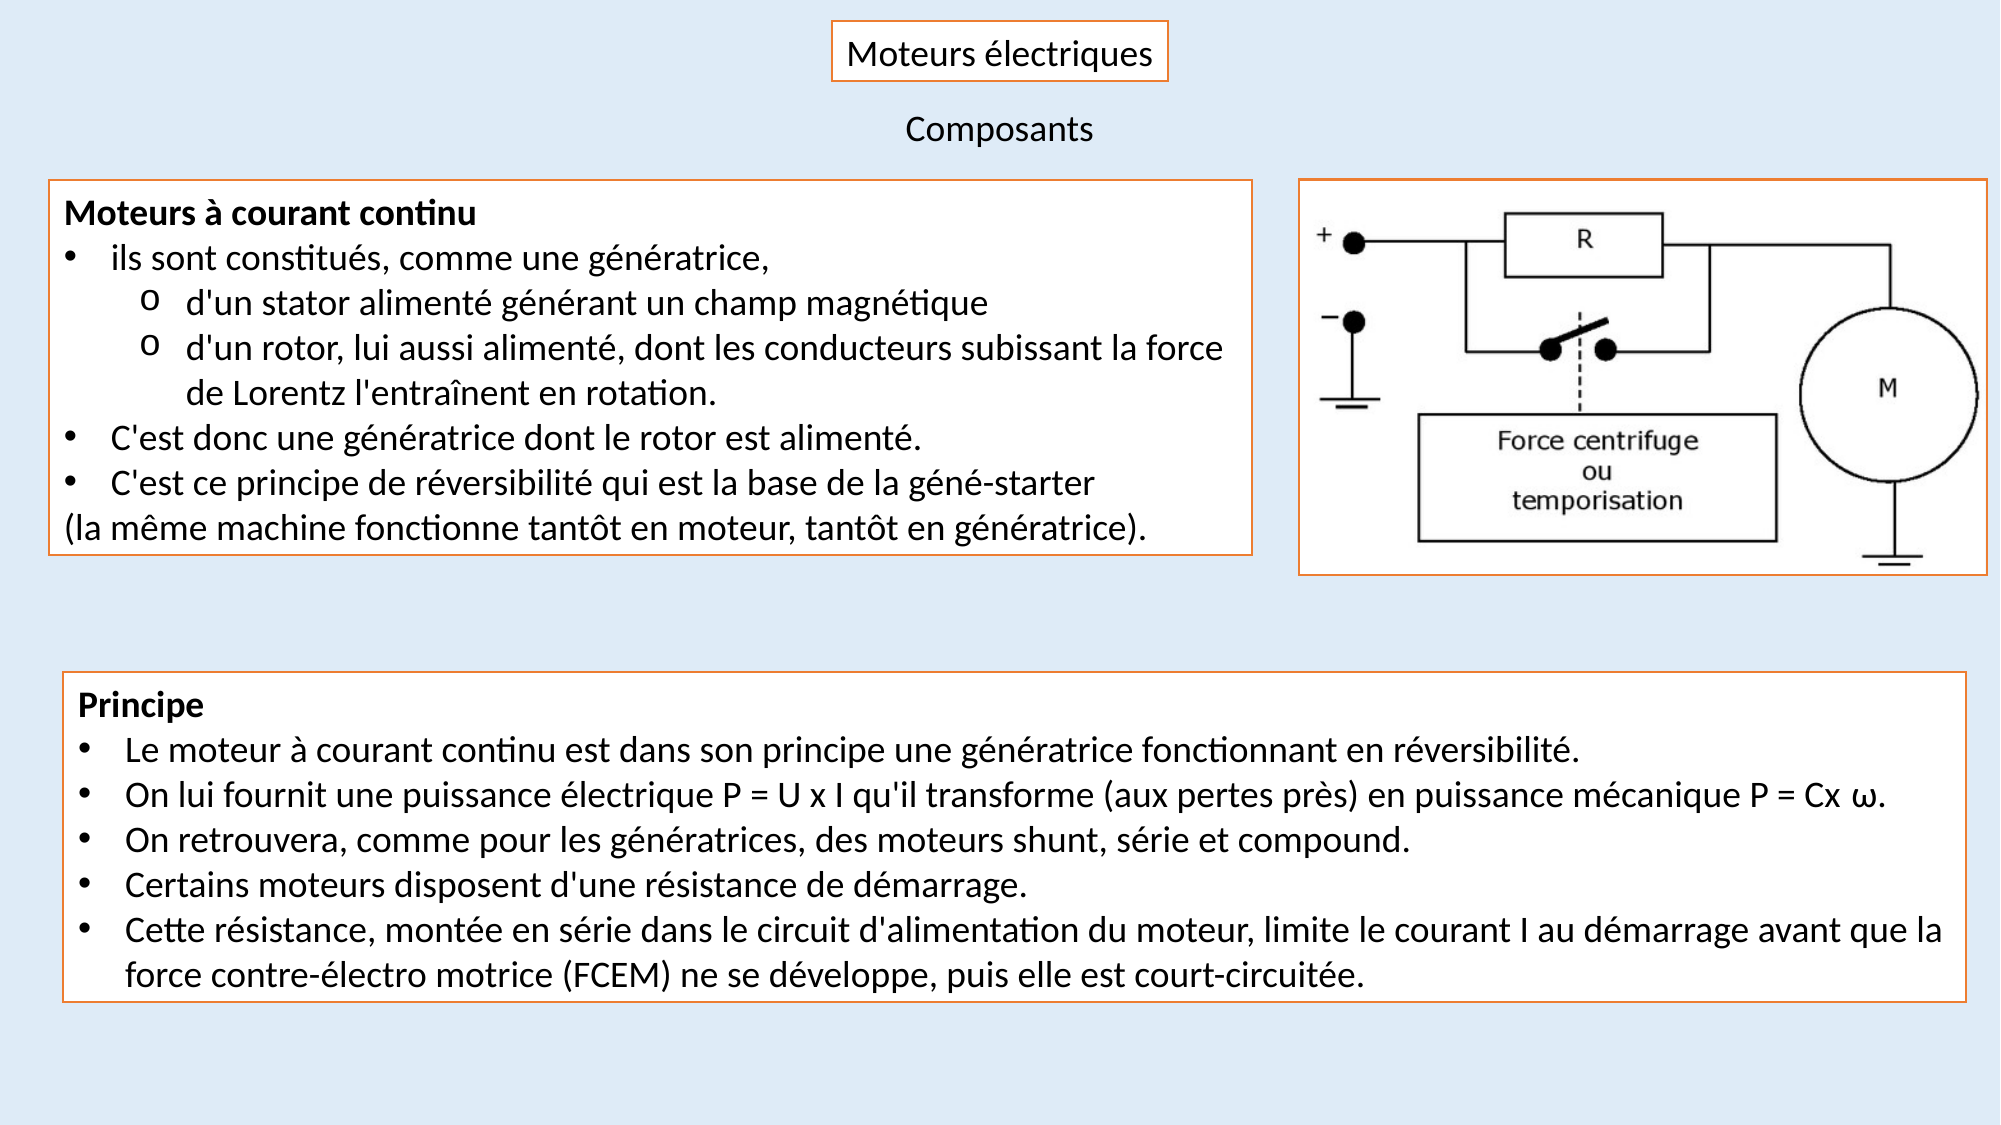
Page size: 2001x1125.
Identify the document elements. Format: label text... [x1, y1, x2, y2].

text_box Moteurs électriques [831, 20, 1169, 82]
text_box Moteurs à courant continu ils sont constitués, comme une génératrice, d'un stator alimenté générant un champ magnétique d'un rotor, lui aussi alimenté, dont les conducteurs subissant la force de Lorentz l'entraînent en rotation. C'est donc une génératrice dont le rotor est alimenté. C'est ce principe de réversibilité qui est la base de la géné-starter (la même machine fonctionne tantôt en moteur, tantôt en génératrice). [48, 179, 1253, 556]
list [1301, 182, 1985, 573]
text_box Composants [890, 96, 1109, 157]
text_box Principe Le moteur à courant continu est dans son principe une génératrice fonctionnant en réversibilité. On lui fournit une puissance électrique P = U x I qu'il transforme (aux pertes près) en puissance mécanique P = Cx ω. On retrouvera, comme pour les génératrices, des moteurs shunt, série et compound. Certains moteurs disposent d'une résistance de démarrage. Cette résistance, montée en série dans le circuit d'alimentation du moteur, limite le courant I au démarrage avant que la force contre-électro motrice (FCEM) ne se développe, puis elle est court-circuitée. [62, 671, 1967, 1003]
